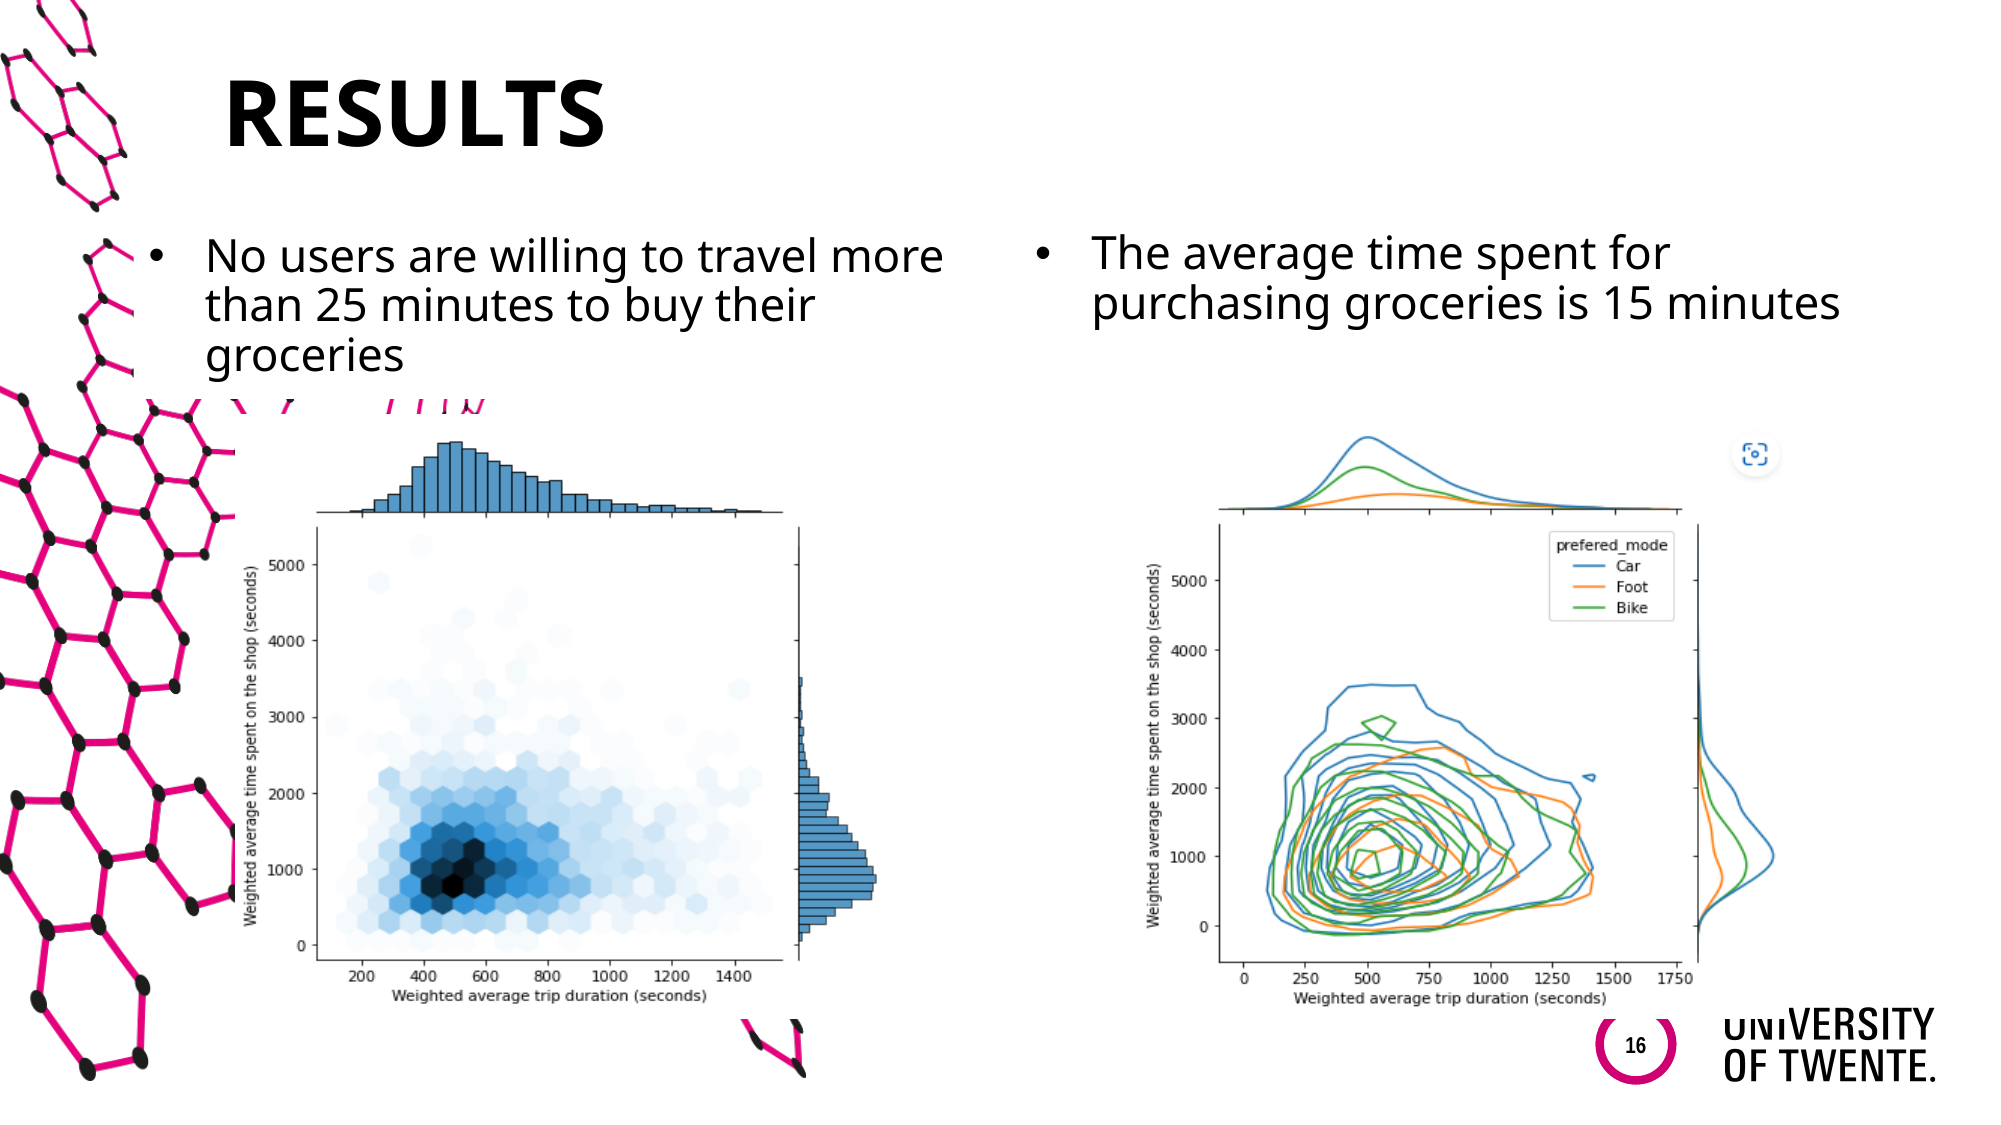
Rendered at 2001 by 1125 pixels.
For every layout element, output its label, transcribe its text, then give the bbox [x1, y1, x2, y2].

title Results [207, 59, 1933, 278]
text_box 16 [1599, 1019, 1673, 1081]
text_box No users are willing to travel more than 25 minutes to buy their groceries [133, 225, 980, 399]
picture [1138, 414, 1966, 1113]
picture [0, 0, 886, 1081]
text_box The average time spent for purchasing groceries is 15 minutes [1020, 222, 1871, 359]
slide_number 16 [1595, 1019, 1677, 1085]
